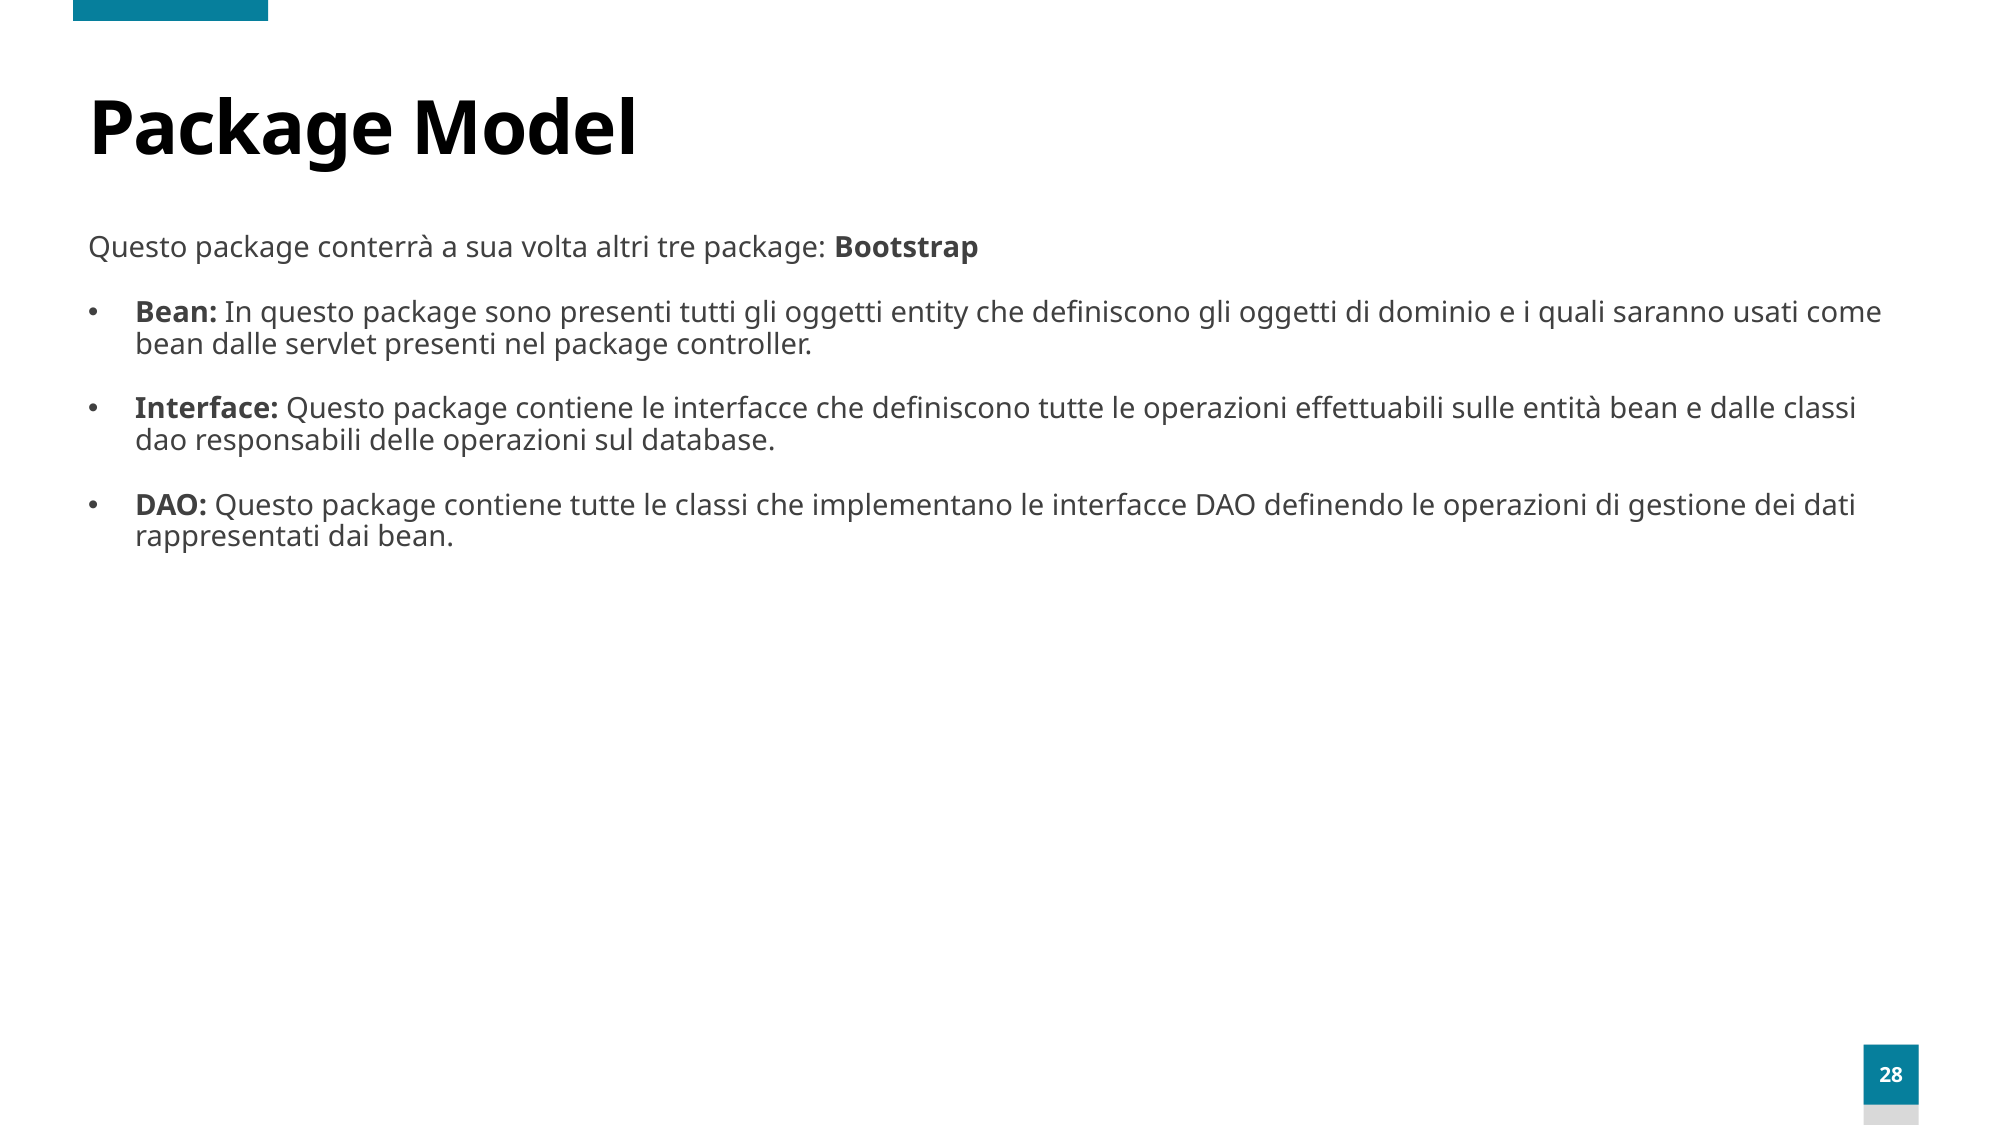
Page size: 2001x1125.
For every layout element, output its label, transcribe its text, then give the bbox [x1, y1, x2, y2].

text_box Questo package conterrà a sua volta altri tre package: Bootstrap Bean: In questo package sono presenti tutti gli oggetti entity che definiscono gli oggetti di dominio e i quali saranno usati come bean dalle servlet presenti nel package controller. Interface: Questo package contiene le interfacce che definiscono tutte le operazioni effettuabili sulle entità bean e dalle classi dao responsabili delle operazioni sul database. DAO: Questo package contiene tutte le classi che implementano le interfacce DAO definendo le operazioni di gestione dei dati rappresentati dai bean. [73, 225, 1907, 857]
title Package Model [73, 82, 1907, 179]
